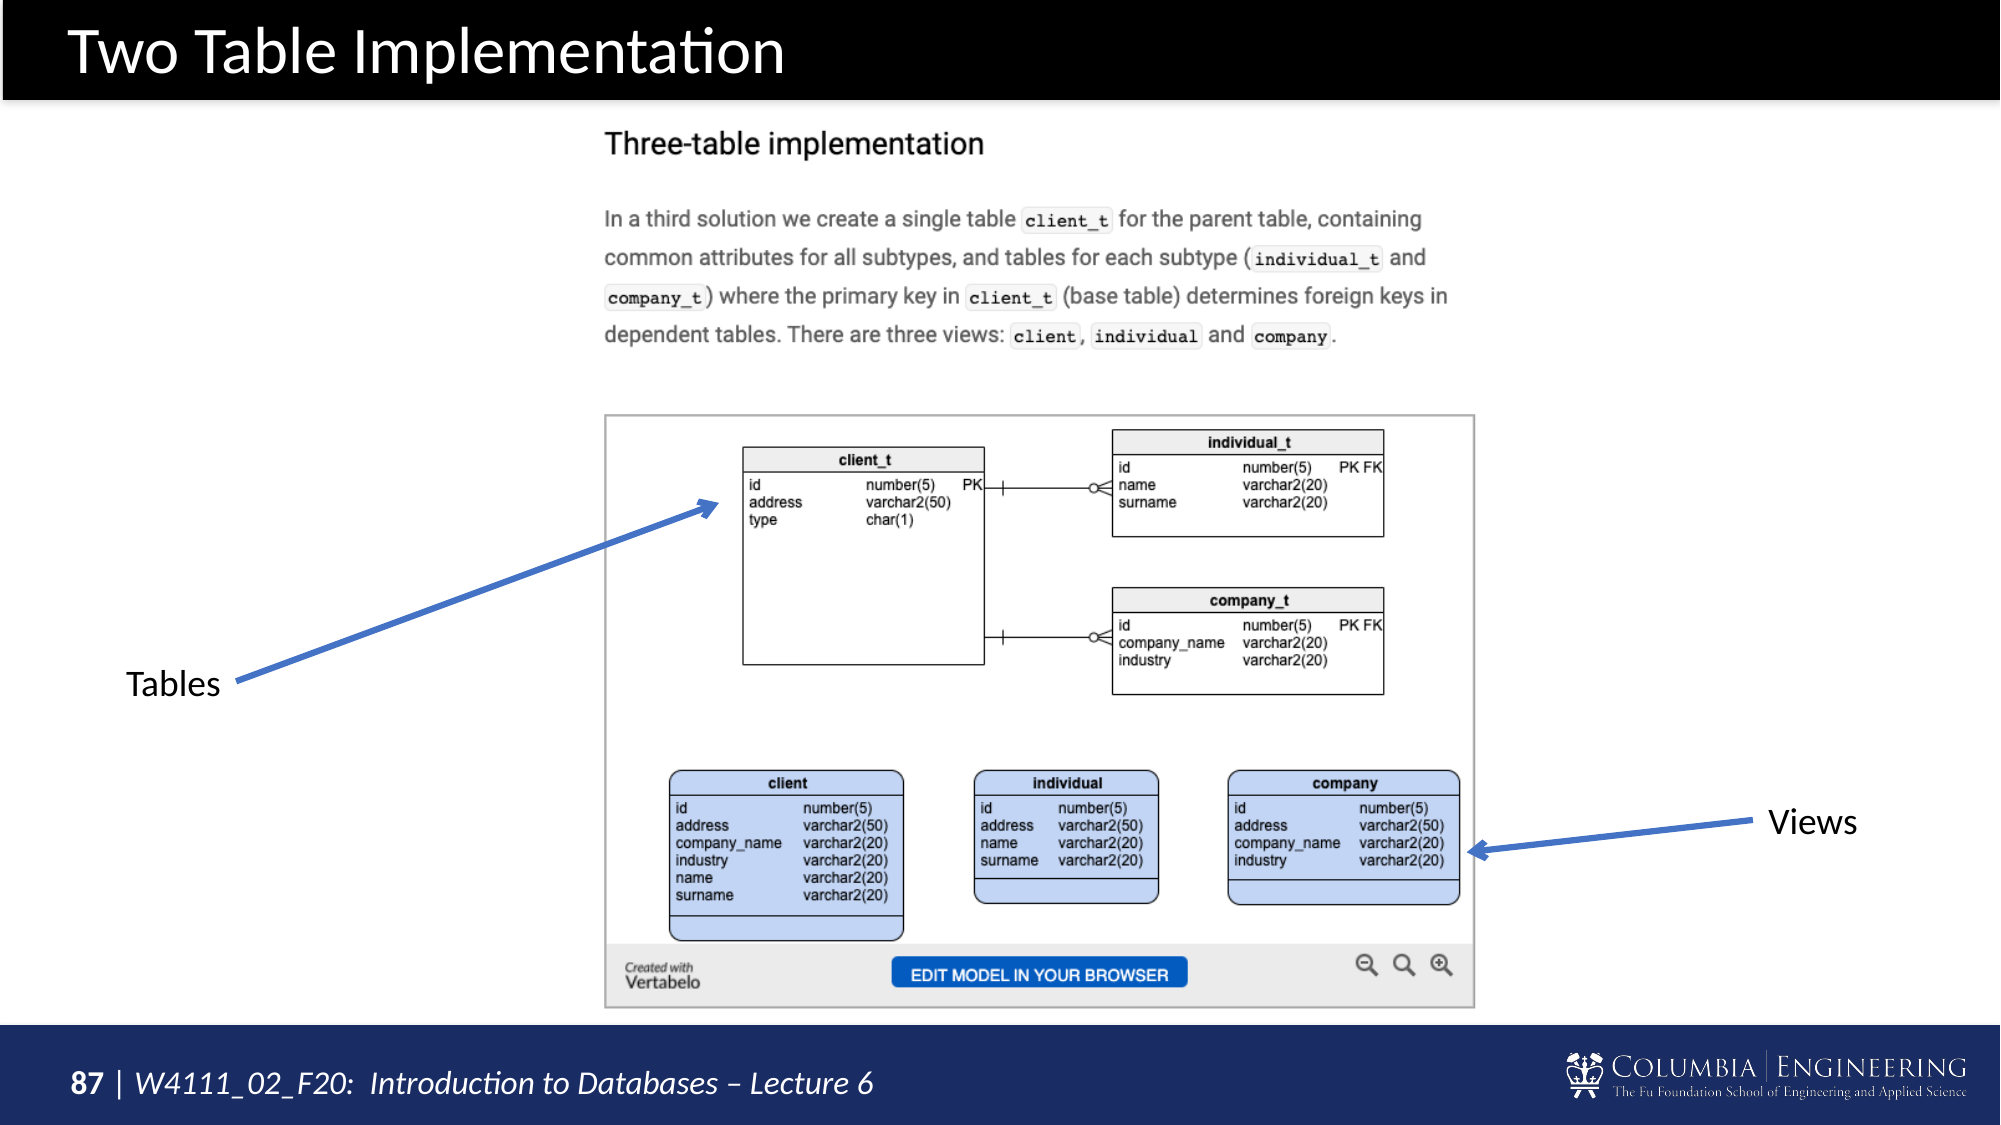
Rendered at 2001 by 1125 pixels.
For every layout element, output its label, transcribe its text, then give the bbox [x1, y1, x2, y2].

text_box [2, 0, 2000, 100]
text_box Tables [111, 651, 237, 712]
text_box [0, 1025, 2000, 1125]
text_box Two Table Implementation [52, 0, 1877, 95]
text_box 87 | W4111_02_F20: Introduction to Databases – Lecture 6 [55, 1027, 1540, 1109]
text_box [1466, 819, 1753, 853]
picture [1566, 1050, 1967, 1100]
picture [582, 116, 1540, 1021]
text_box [236, 502, 720, 682]
text_box Views [1753, 789, 1873, 850]
